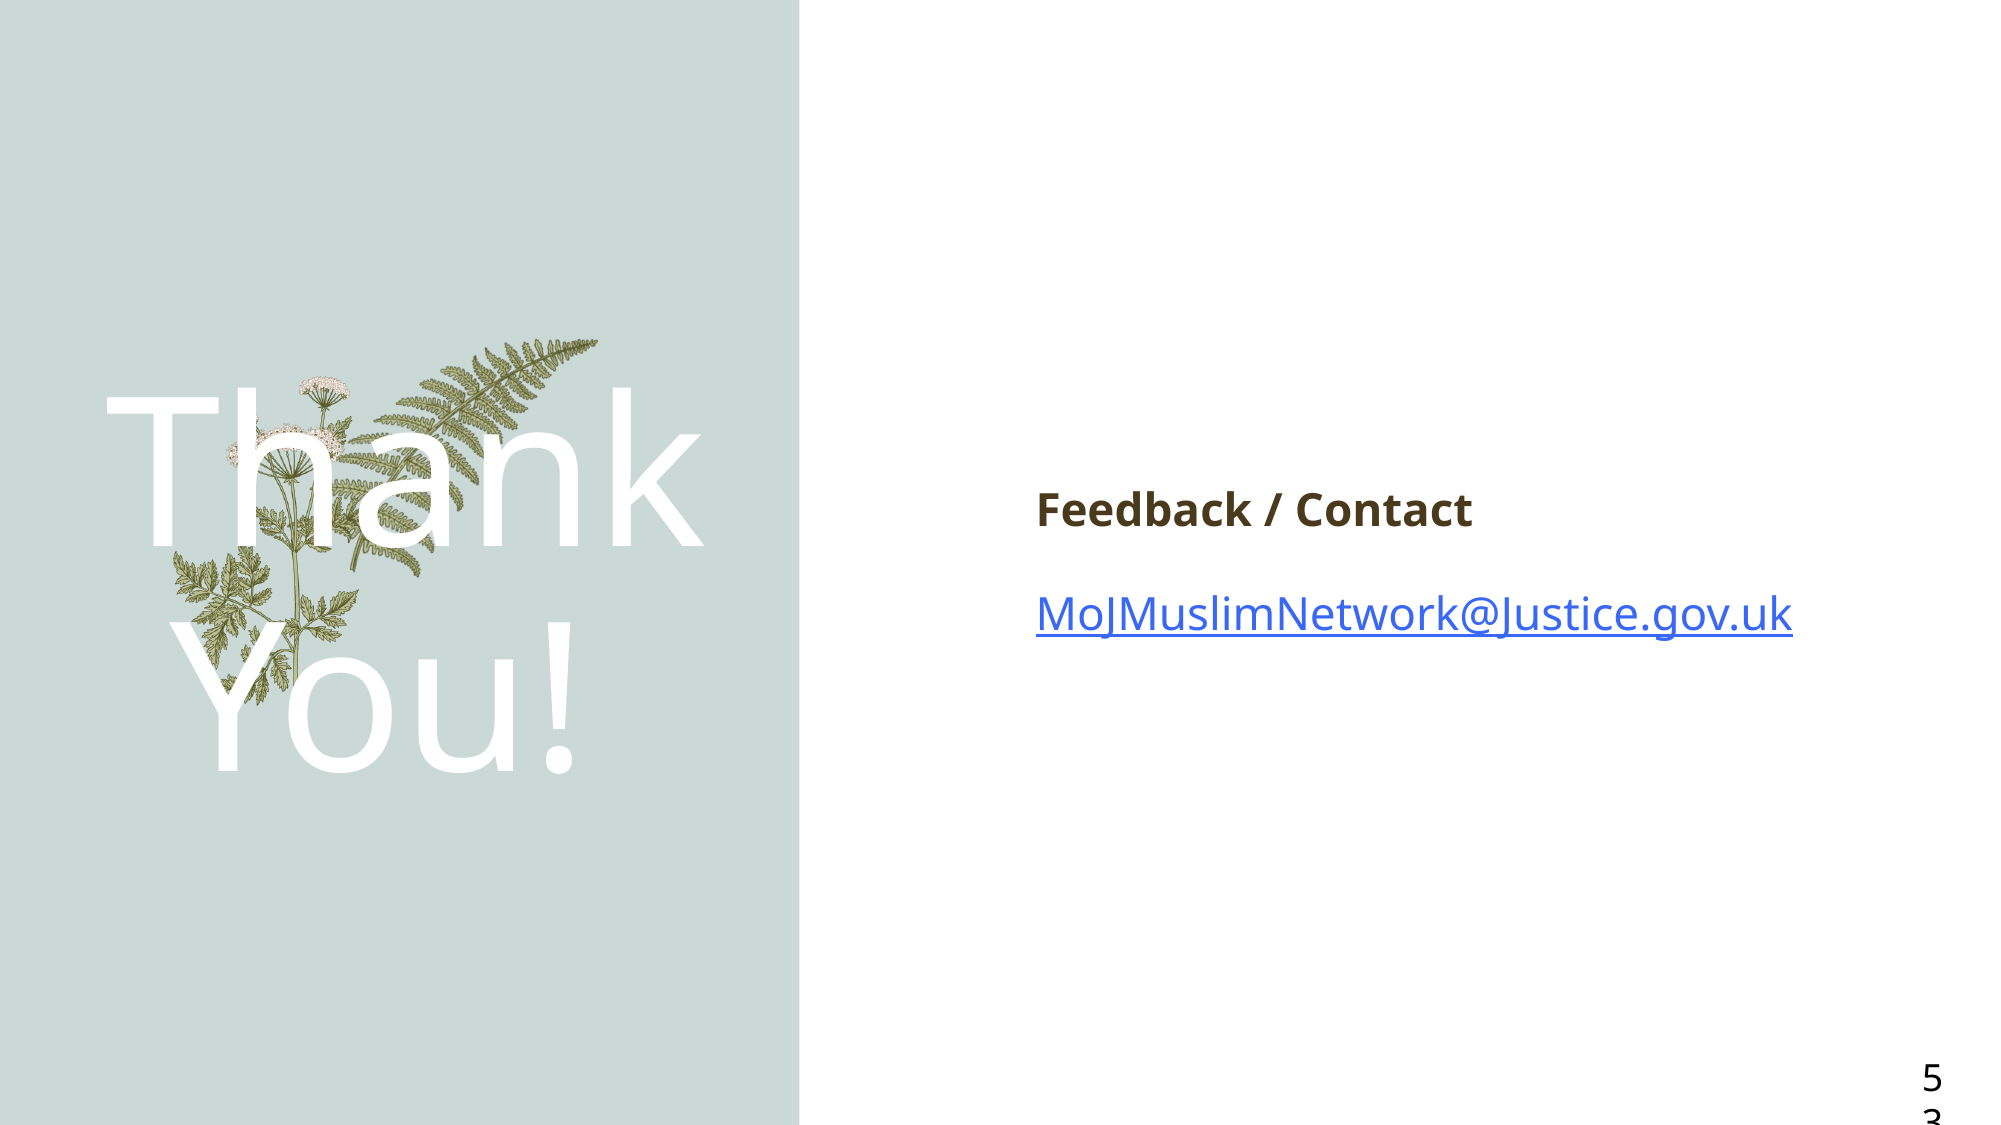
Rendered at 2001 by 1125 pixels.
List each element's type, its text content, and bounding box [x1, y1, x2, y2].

title Feedback / Contact MoJMuslimNetwork@Justice.gov.uk [1020, 413, 1837, 770]
text_box 53 [1907, 1046, 1977, 1125]
list Thank You! [84, 243, 728, 940]
